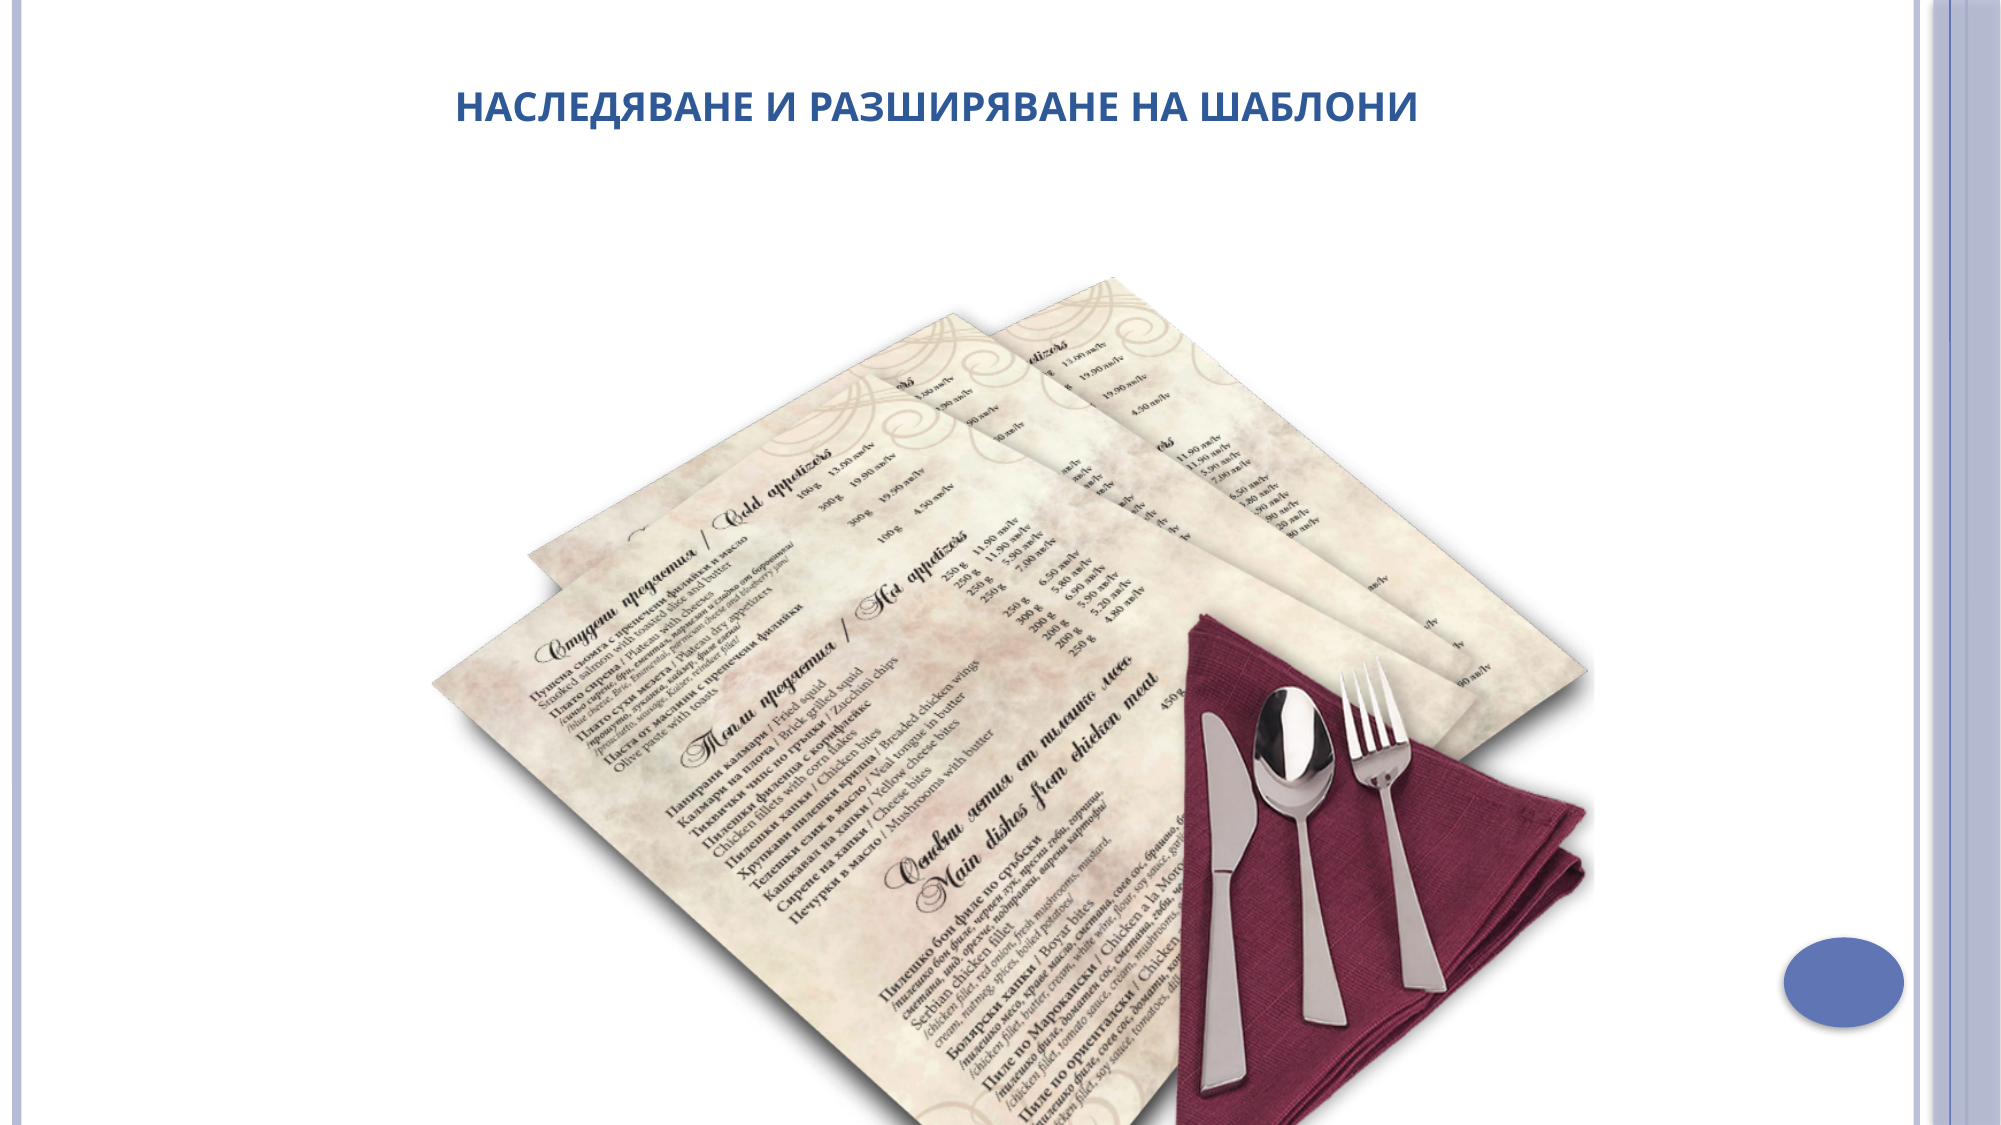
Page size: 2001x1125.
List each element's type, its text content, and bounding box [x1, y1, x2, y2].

title Наследяване и разширяване на шаблони [324, 45, 1550, 138]
picture [385, 115, 1595, 1125]
